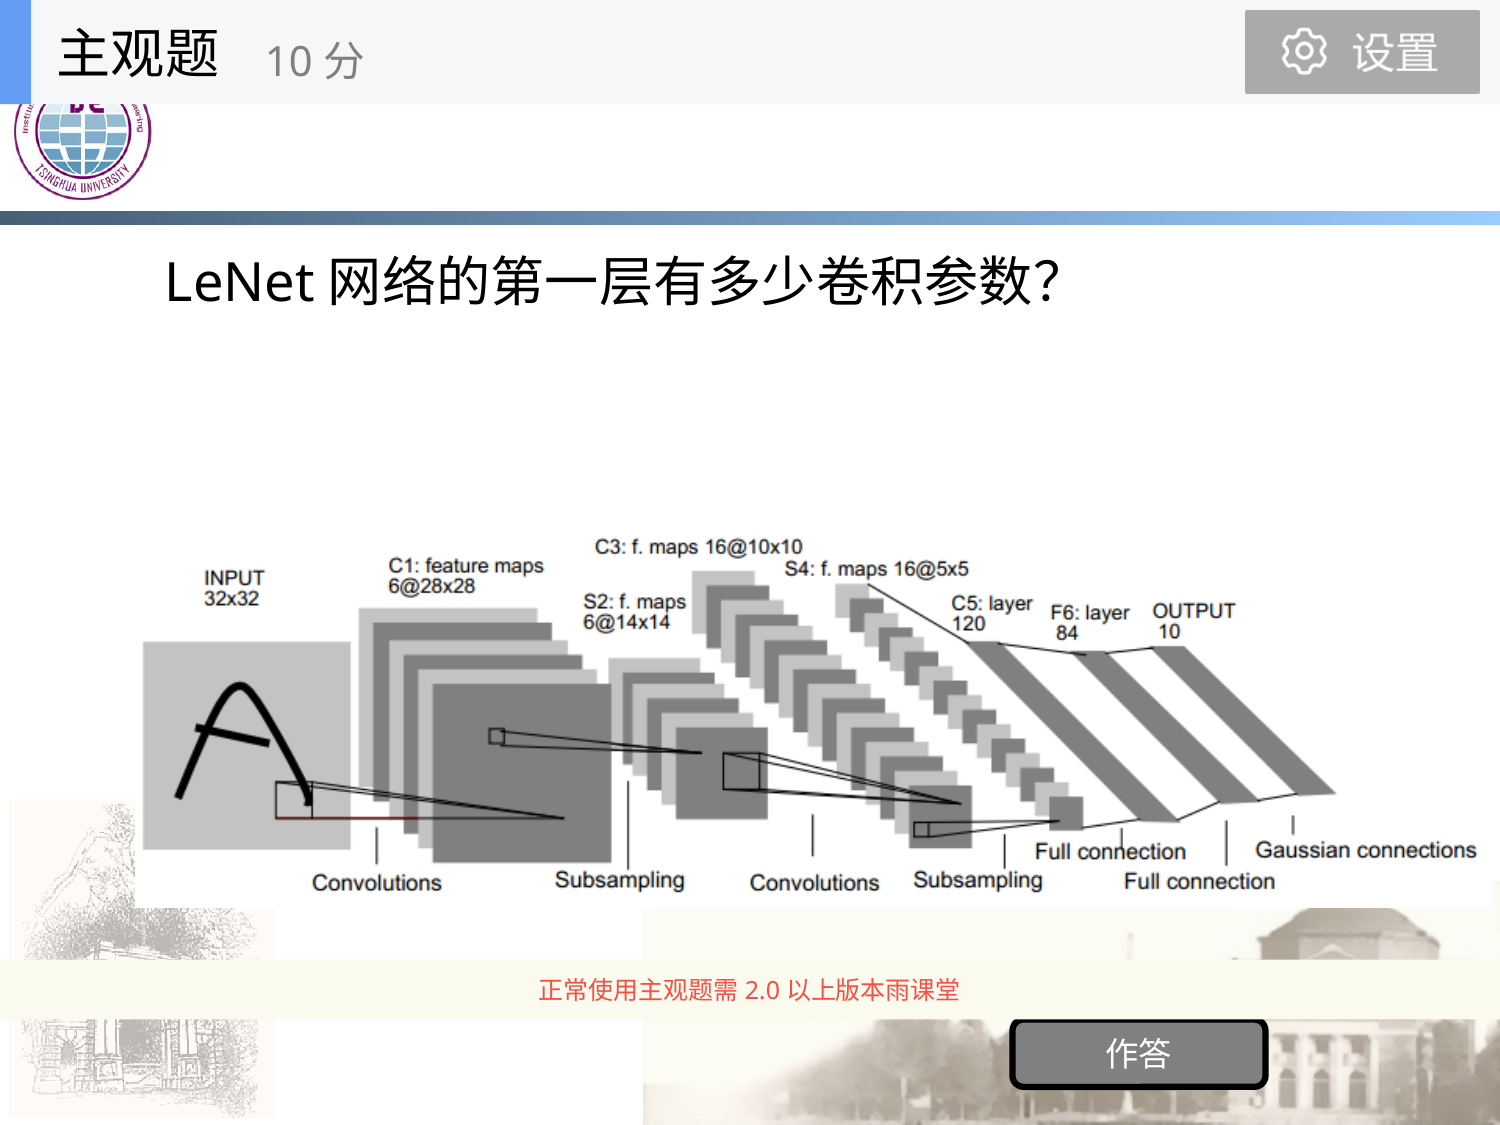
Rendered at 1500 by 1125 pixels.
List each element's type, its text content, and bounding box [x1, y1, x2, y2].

text_box 作答 [1010, 1022, 1268, 1090]
picture [0, 105, 149, 204]
text_box 正常使用主观题需2.0以上版本雨课堂 [0, 957, 1500, 1022]
text_box LeNet网络的第一层有多少卷积参数？ [149, 113, 1350, 456]
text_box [0, 0, 1500, 105]
picture [643, 1022, 1500, 1125]
picture [9, 507, 1500, 957]
picture [9, 1022, 276, 1118]
picture [1245, 10, 1480, 94]
